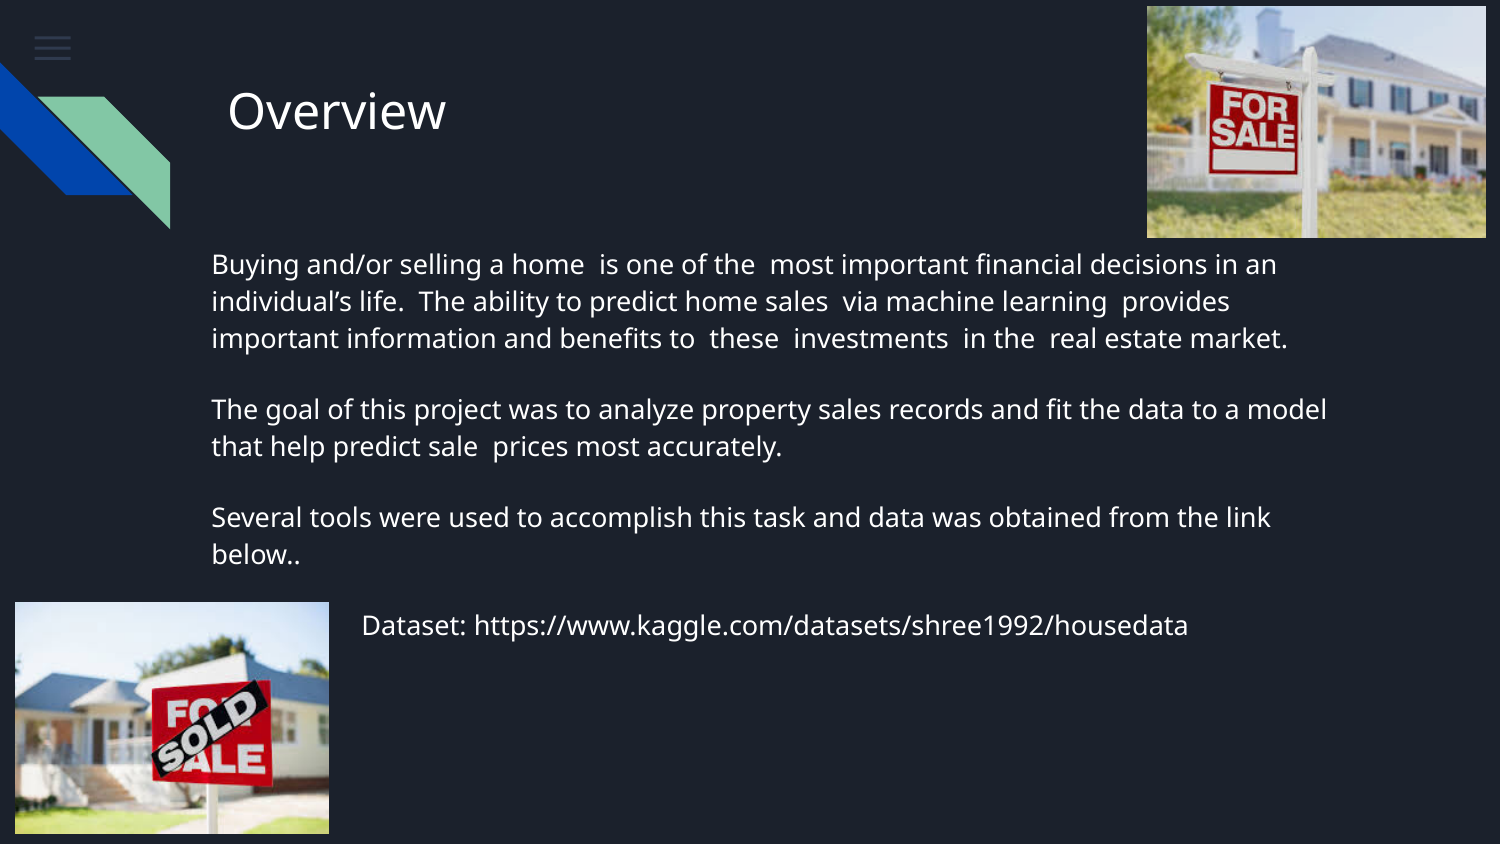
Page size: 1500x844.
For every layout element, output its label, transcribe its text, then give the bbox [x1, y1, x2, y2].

title Overview [212, 64, 1112, 215]
picture [1146, 6, 1486, 239]
picture [15, 602, 330, 835]
list Buying and/or selling a home is one of the most important financial decisions in an individual’s life. The ability to predict home sales via machine learning provides important information and benefits to these investments in the real estate market. The goal of this project was to analyze property sales records and fit the data to a model that help predict sale prices most accurately. Several tools were used to accomplish this task and data was obtained from the link below.. Dataset: https://www.kaggle.com/datasets/shree1992/housedata [196, 227, 1352, 615]
